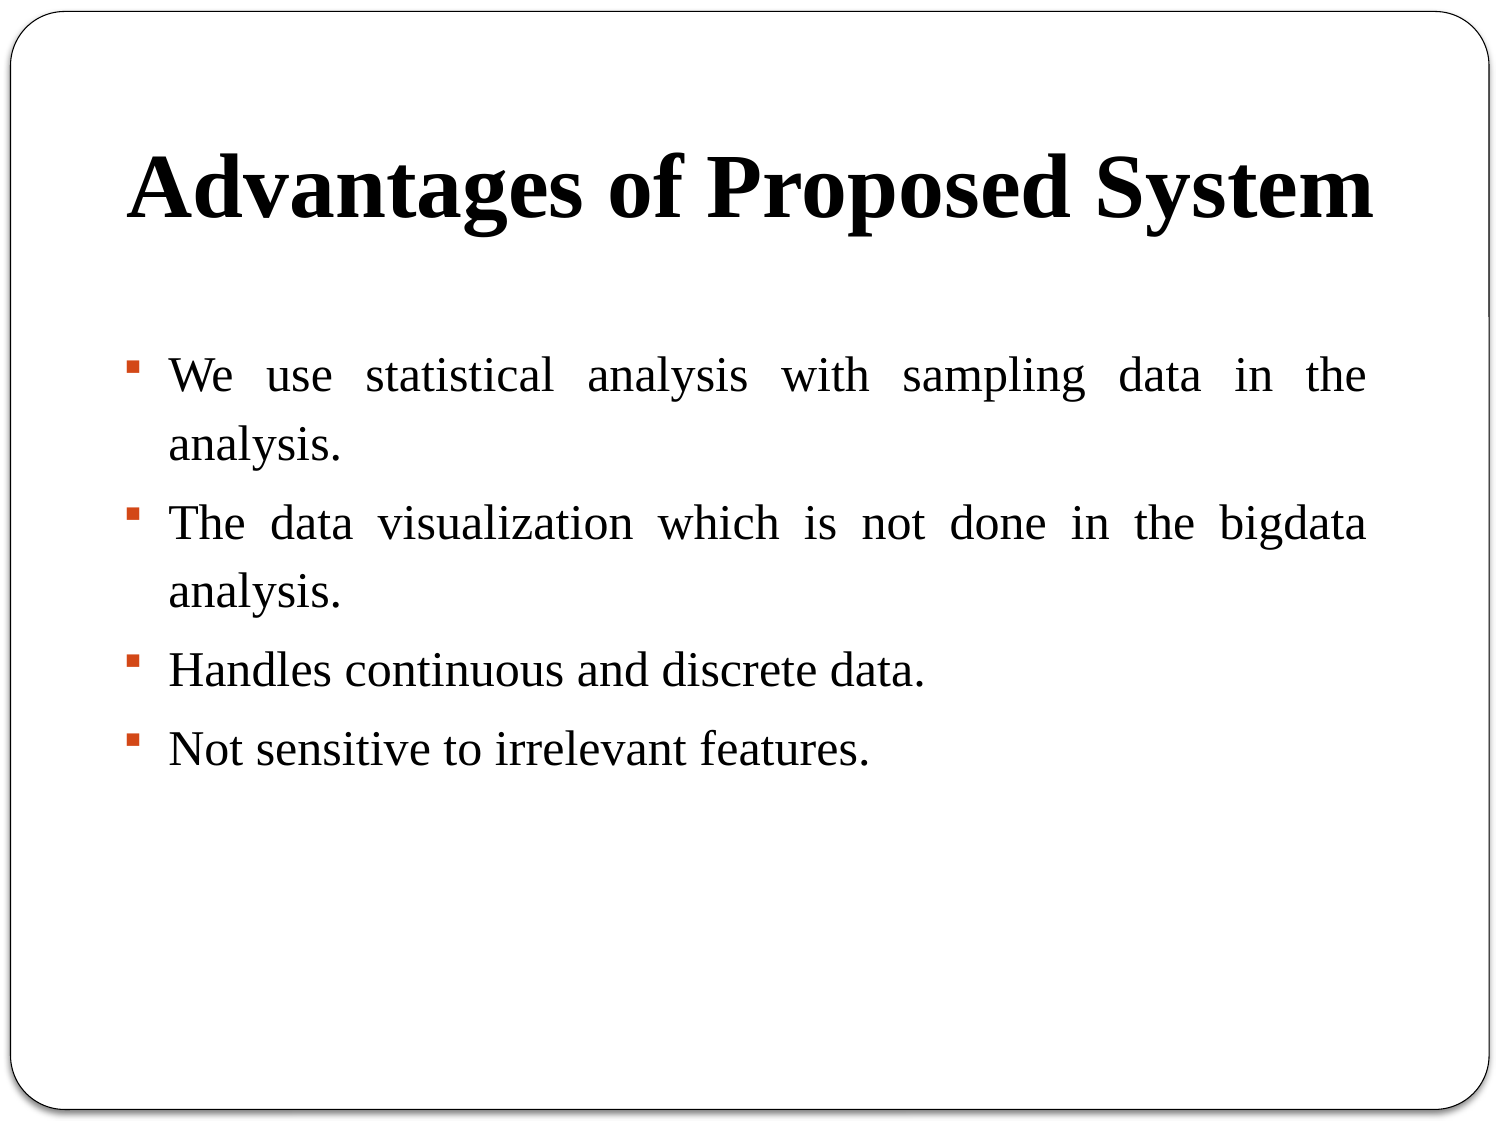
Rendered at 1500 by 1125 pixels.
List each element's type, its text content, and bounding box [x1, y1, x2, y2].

title Advantages of Proposed System [45, 63, 1458, 251]
list We use statistical analysis with sampling data in the analysis. The data visualization which is not done in the bigdata analysis. Handles continuous and discrete data. Not sensitive to irrelevant features. [108, 326, 1384, 858]
